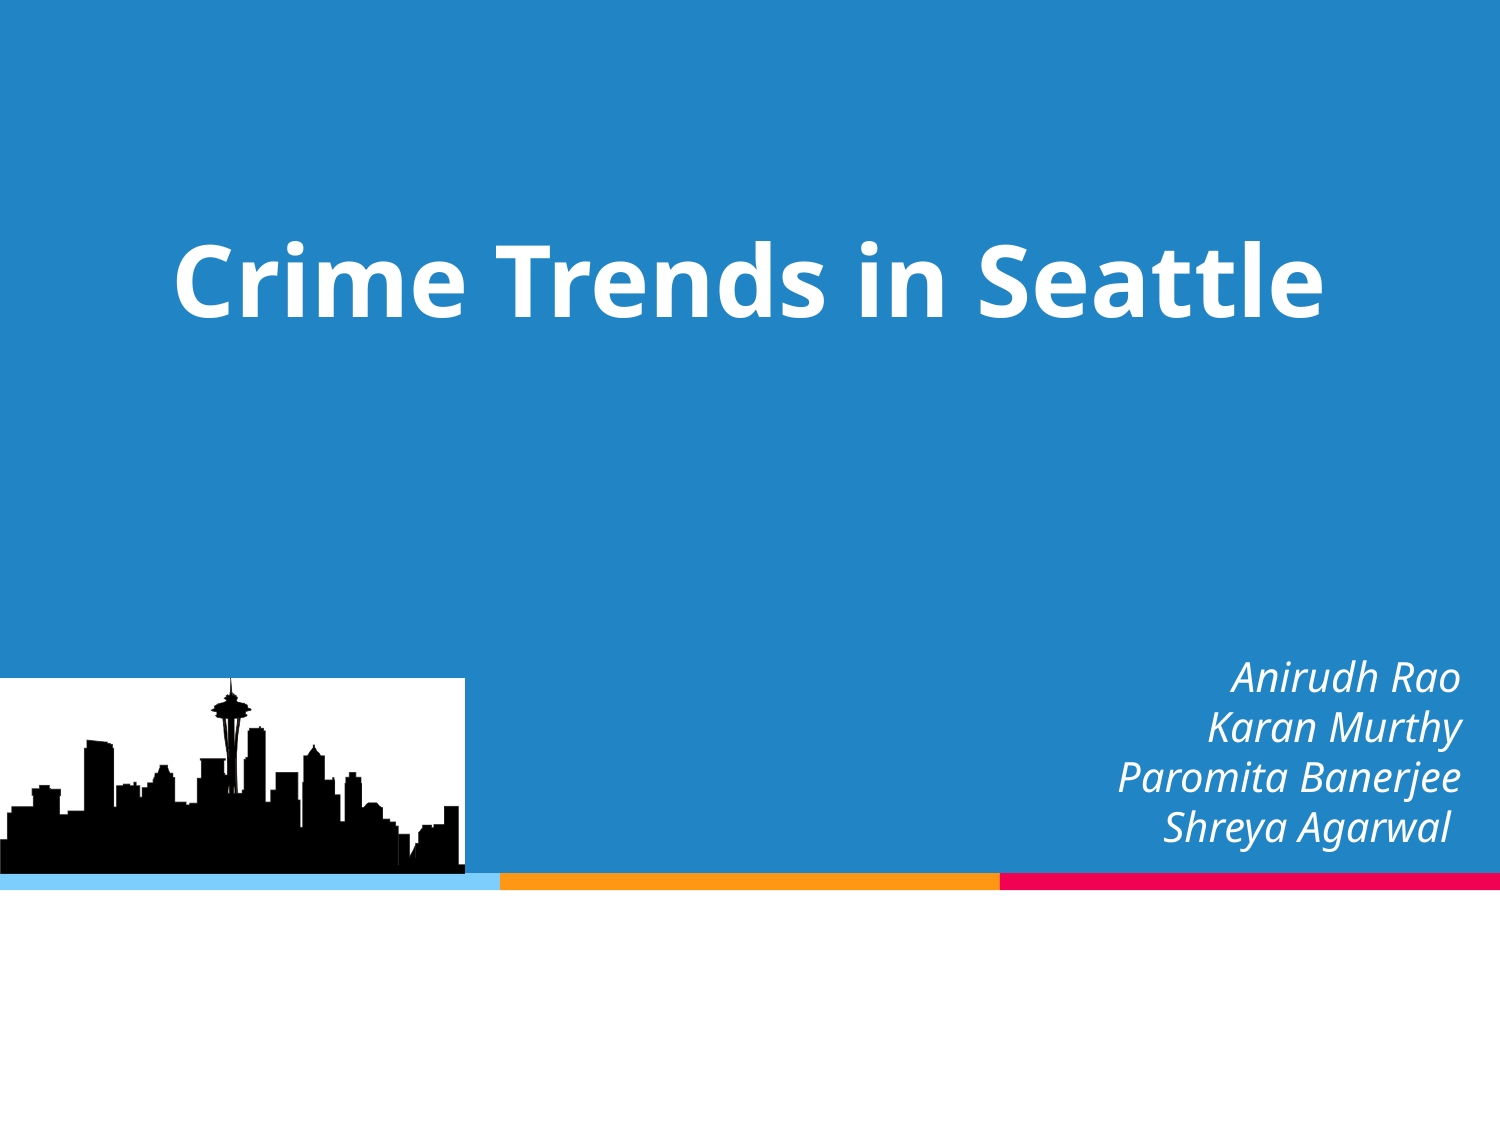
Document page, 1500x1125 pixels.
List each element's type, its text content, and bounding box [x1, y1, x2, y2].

subtitle Anirudh Rao Karan Murthy Paromita Banerjee Shreya Agarwal [201, 635, 1477, 808]
title Crime Trends in Seattle [112, 98, 1388, 353]
picture [0, 677, 465, 874]
